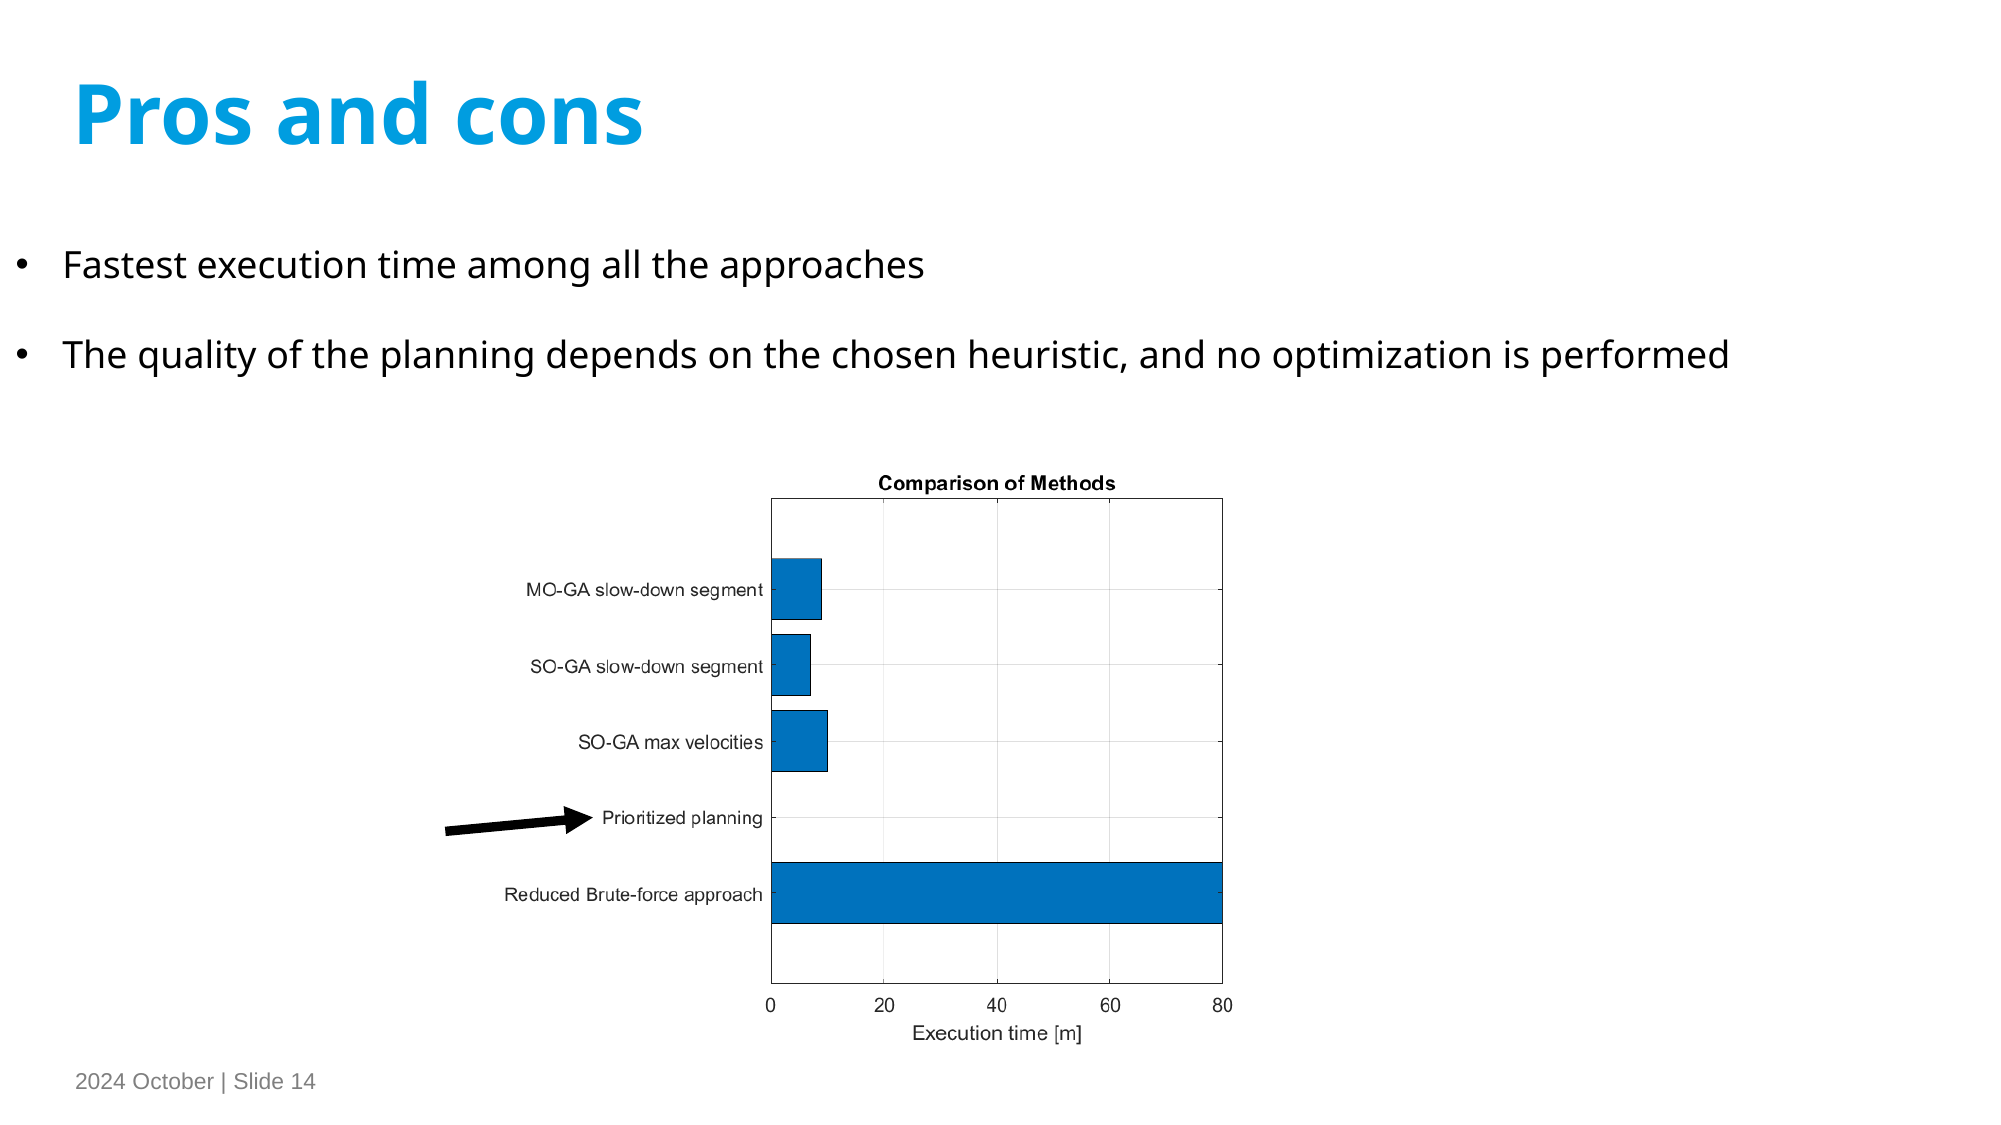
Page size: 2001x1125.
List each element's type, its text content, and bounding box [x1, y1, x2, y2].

text_box Fastest execution time among all the approaches The quality of the planning depends on the chosen heuristic, and no optimization is performed [0, 233, 1747, 384]
text_box 2024 October | Slide 14 [75, 1067, 425, 1101]
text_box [444, 816, 594, 832]
text_box Pros and cons [57, 41, 1943, 181]
picture [503, 452, 1299, 1049]
